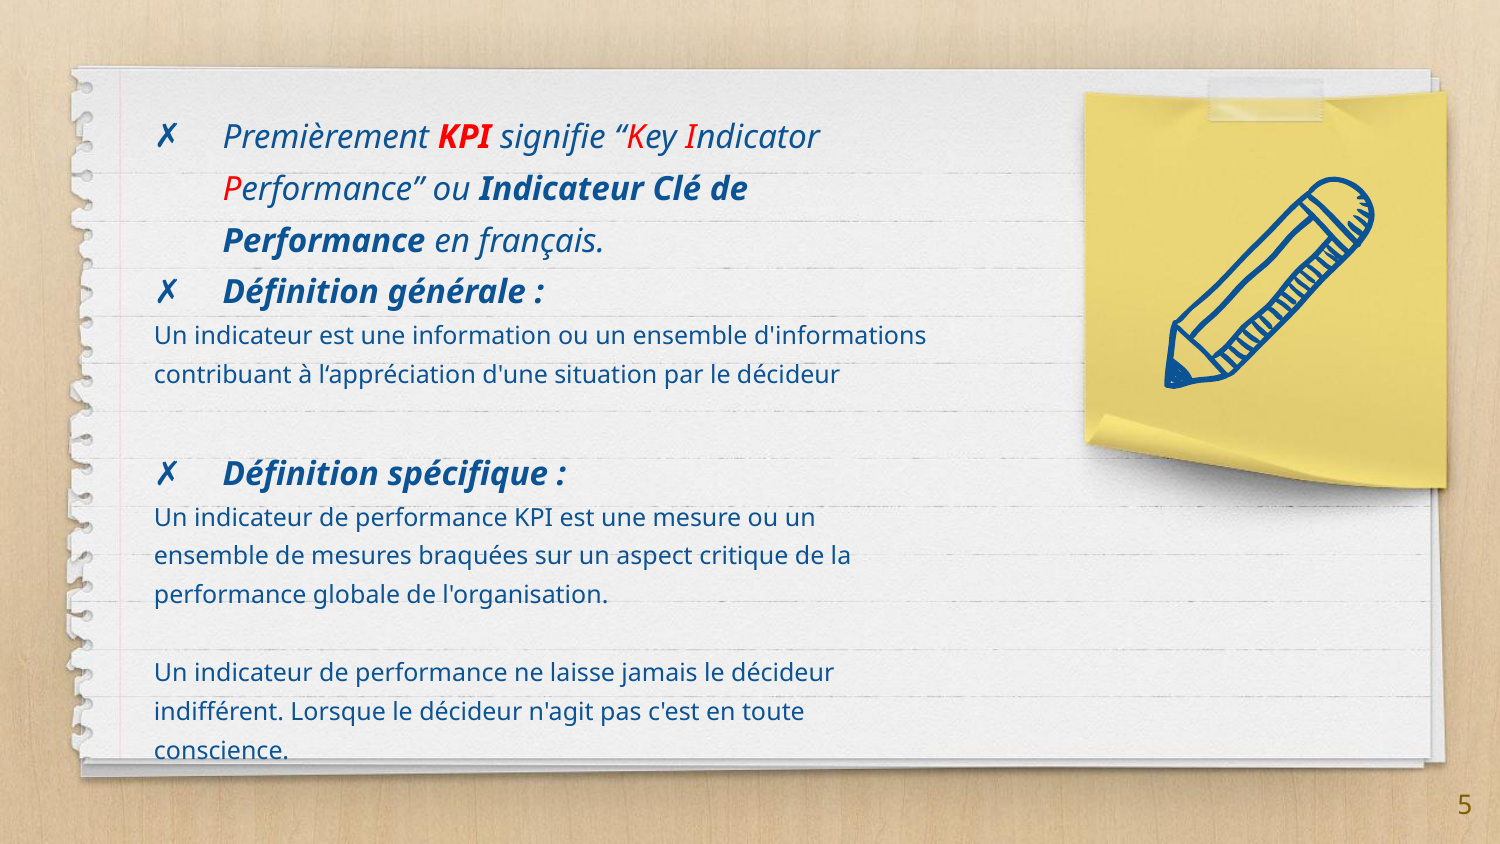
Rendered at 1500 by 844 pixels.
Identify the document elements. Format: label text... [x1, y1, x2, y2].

list Premièrement KPI signifie “Key Indicator Performance” ou Indicateur Clé de Performance en français. Définition générale : Un indicateur est une information ou un ensemble d'informations contribuant à l‘appréciation d'une situation par le décideur Définition spécifique : Un indicateur de performance KPI est une mesure ou un ensemble de mesures braquées sur un aspect critique de la performance globale de l'organisation. Un indicateur de performance ne laisse jamais le décideur indifférent. Lorsque le décideur n'agit pas c'est en toute conscience. [132, 88, 946, 223]
slide_number 5 [1429, 767, 1500, 844]
picture [0, 0, 1500, 844]
text_box [1164, 176, 1375, 389]
